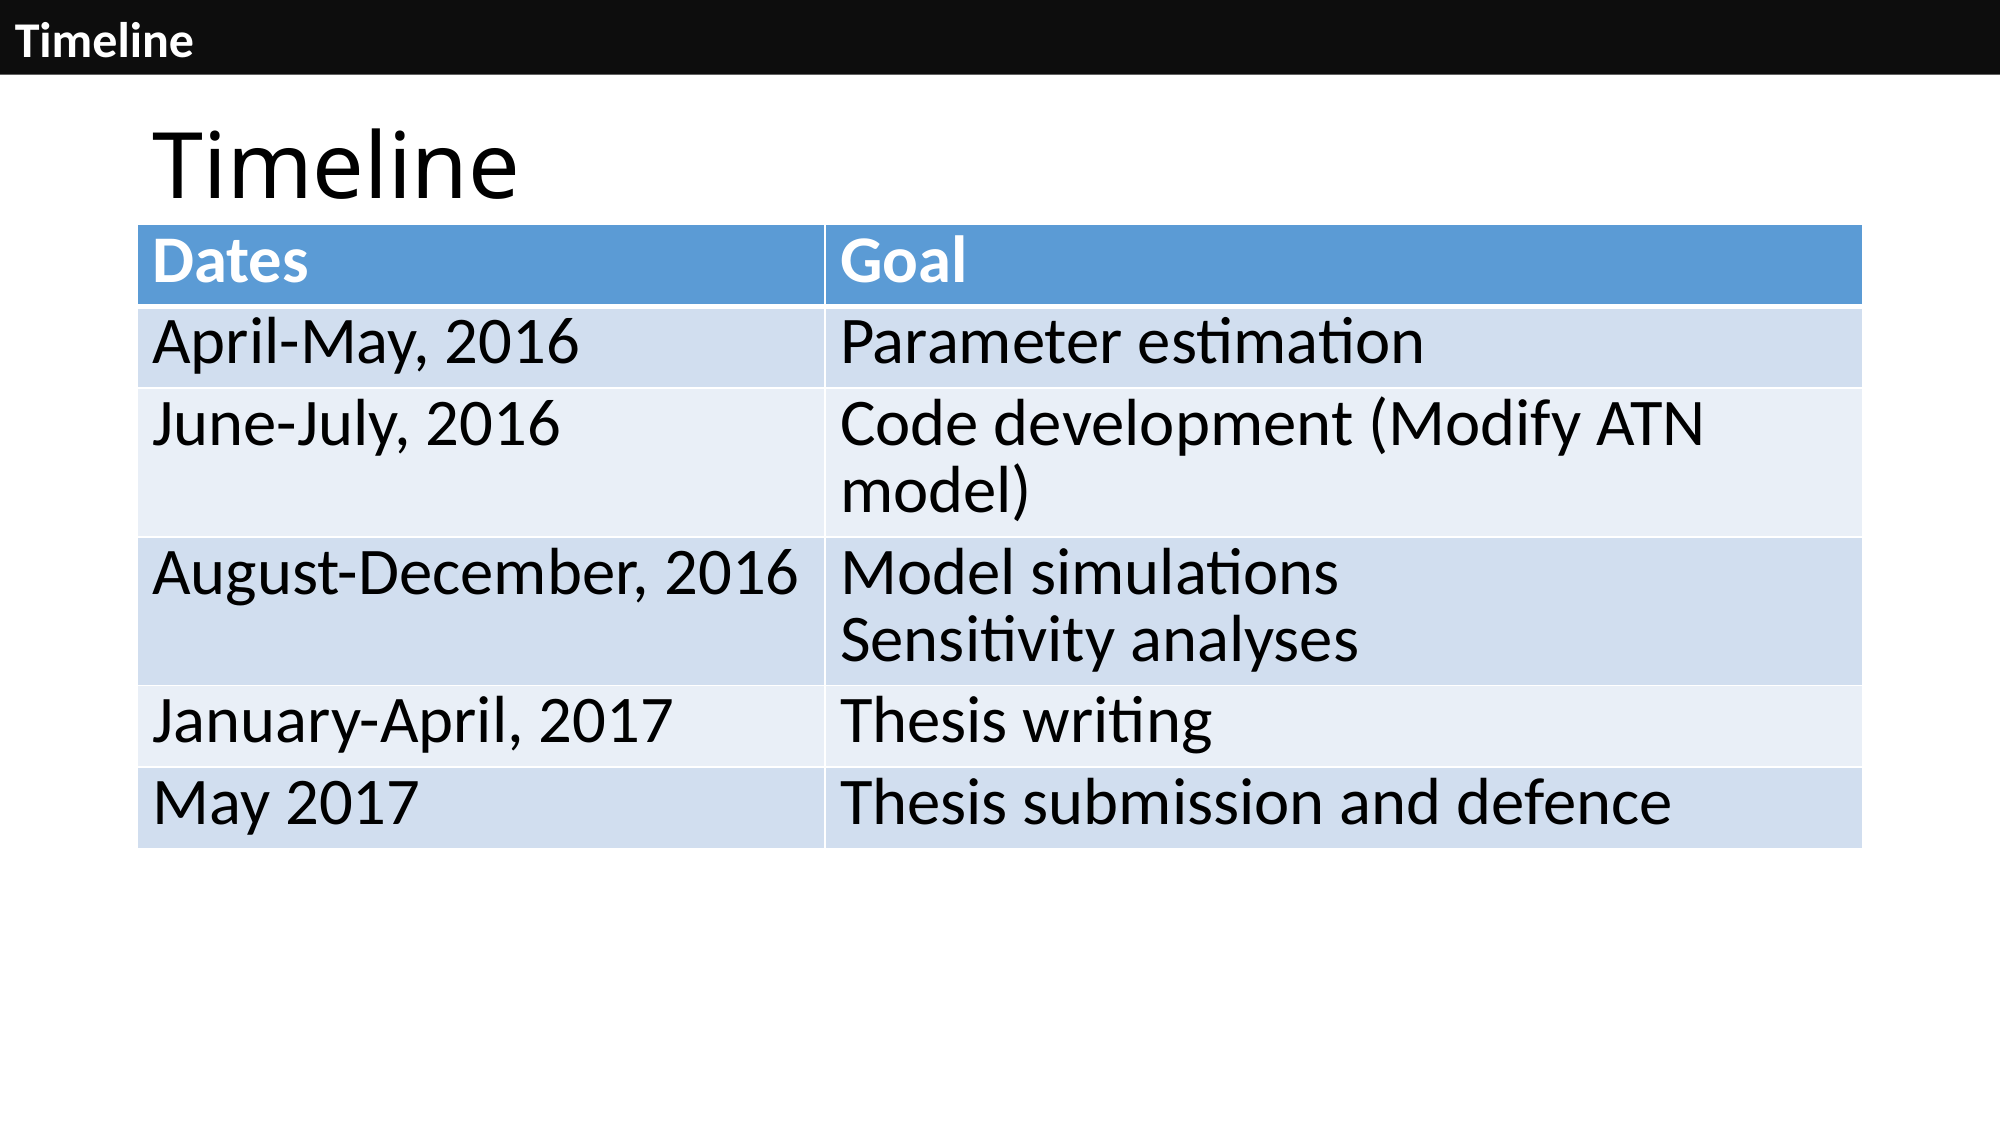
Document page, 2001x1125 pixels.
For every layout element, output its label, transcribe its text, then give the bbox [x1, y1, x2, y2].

table_cell January-April, 2017 [138, 686, 824, 766]
table_cell June-July, 2016 [138, 389, 824, 536]
table_cell Thesis submission and defence [826, 768, 1862, 848]
title Timeline [137, 75, 1863, 224]
table_cell May 2017 [138, 768, 824, 848]
table_cell August-December, 2016 [138, 538, 824, 685]
table_cell Thesis writing [826, 686, 1862, 766]
table_cell Code development (Modify ATN model) [826, 389, 1862, 536]
table_cell Model simulations Sensitivity analyses [826, 538, 1862, 685]
table_cell April-May, 2016 [138, 309, 824, 387]
text_box Timeline [0, 0, 2000, 75]
table_header Dates [138, 225, 824, 304]
table_cell Parameter estimation [826, 309, 1862, 387]
table_header Goal [826, 225, 1862, 304]
